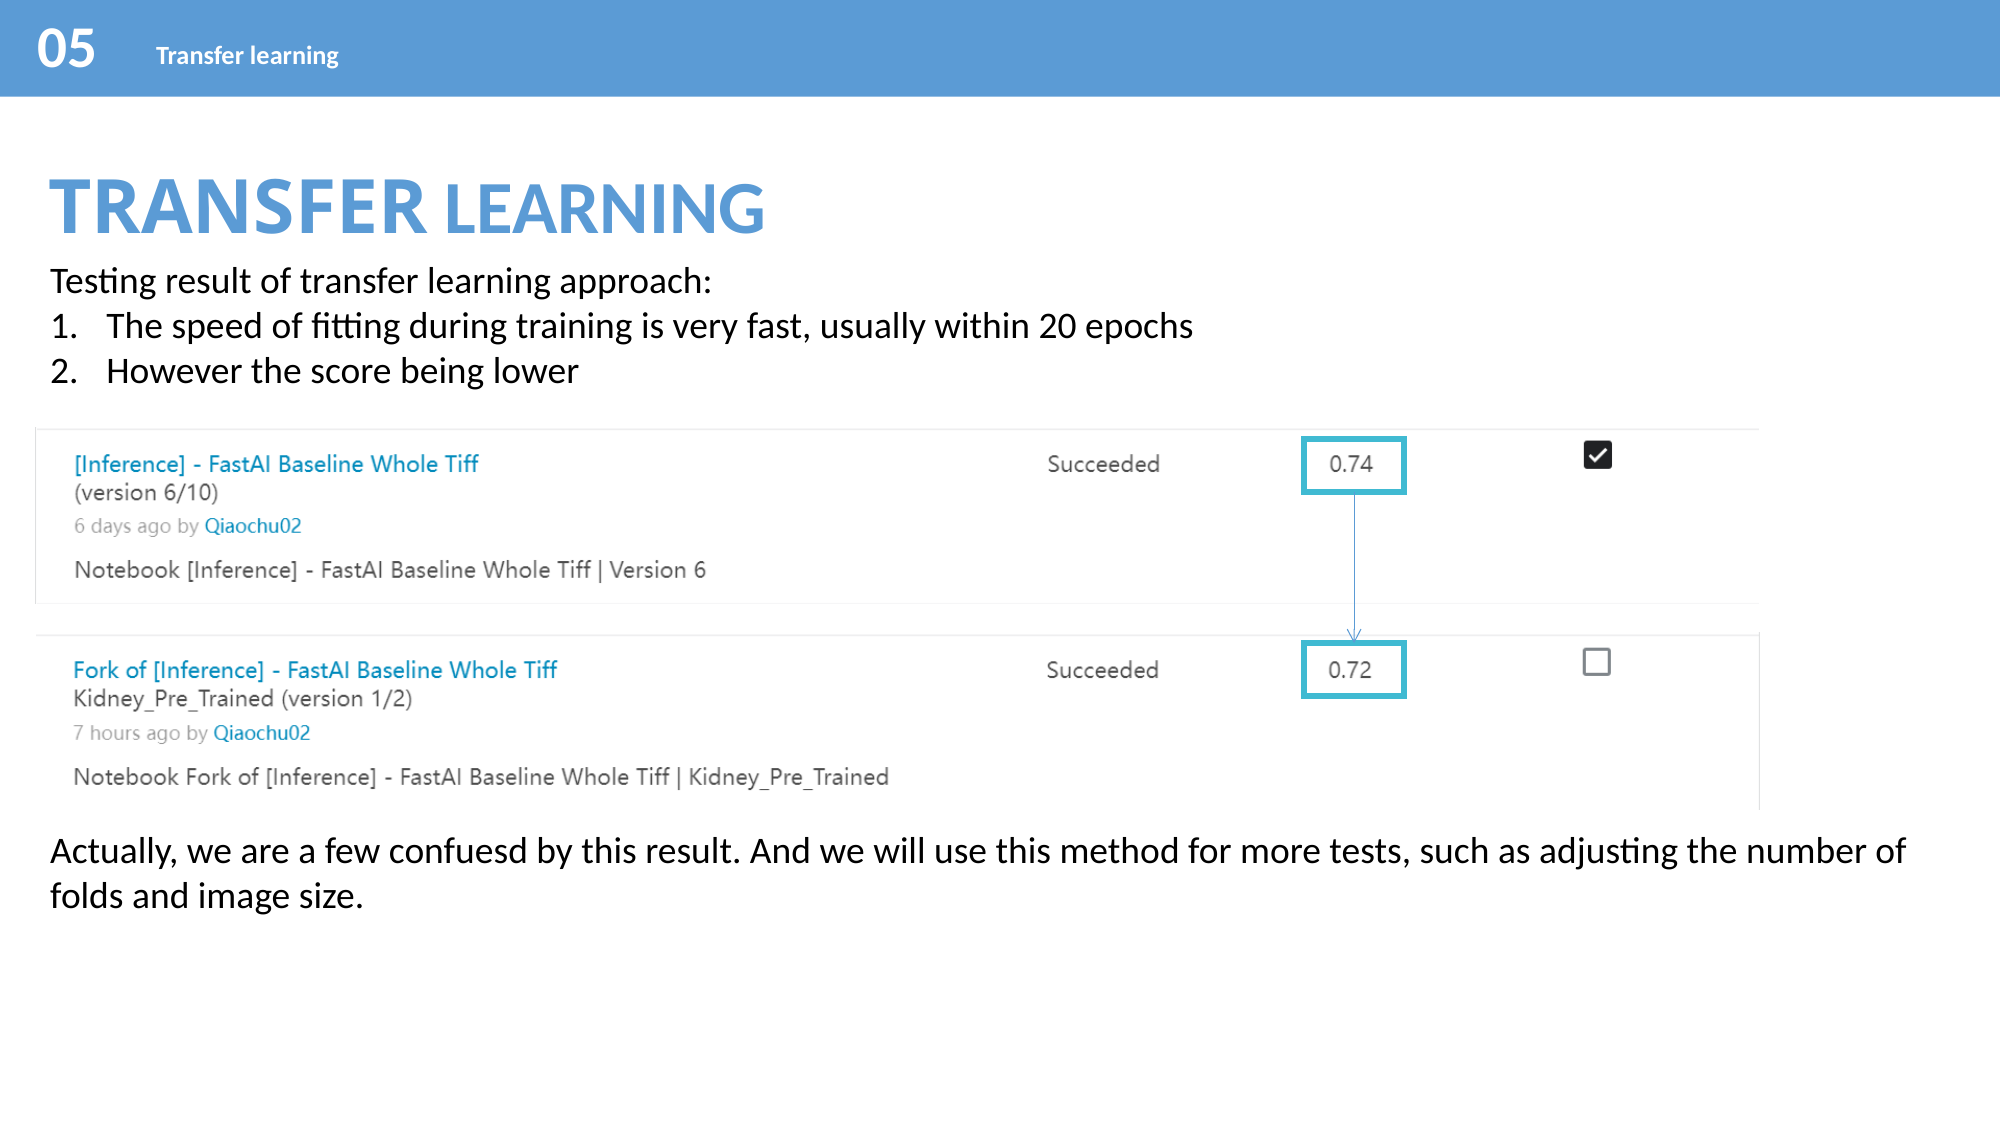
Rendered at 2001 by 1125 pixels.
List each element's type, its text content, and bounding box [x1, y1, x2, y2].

text_box Actually, we are a few confuesd by this result. And we will use this method for more tests, such as adjusting the number of folds and image size. [35, 818, 1978, 924]
text_box 05 [22, 8, 141, 88]
text_box TRANSFER LEARNING [33, 115, 1037, 257]
text_box Transfer learning [141, 18, 768, 79]
picture [35, 632, 1761, 810]
text_box [0, 0, 2000, 98]
text_box Testing result of transfer learning approach: The speed of fitting during training is very fast, usually within 20 epochs However the score being lower [35, 248, 1978, 398]
picture [35, 427, 1759, 604]
